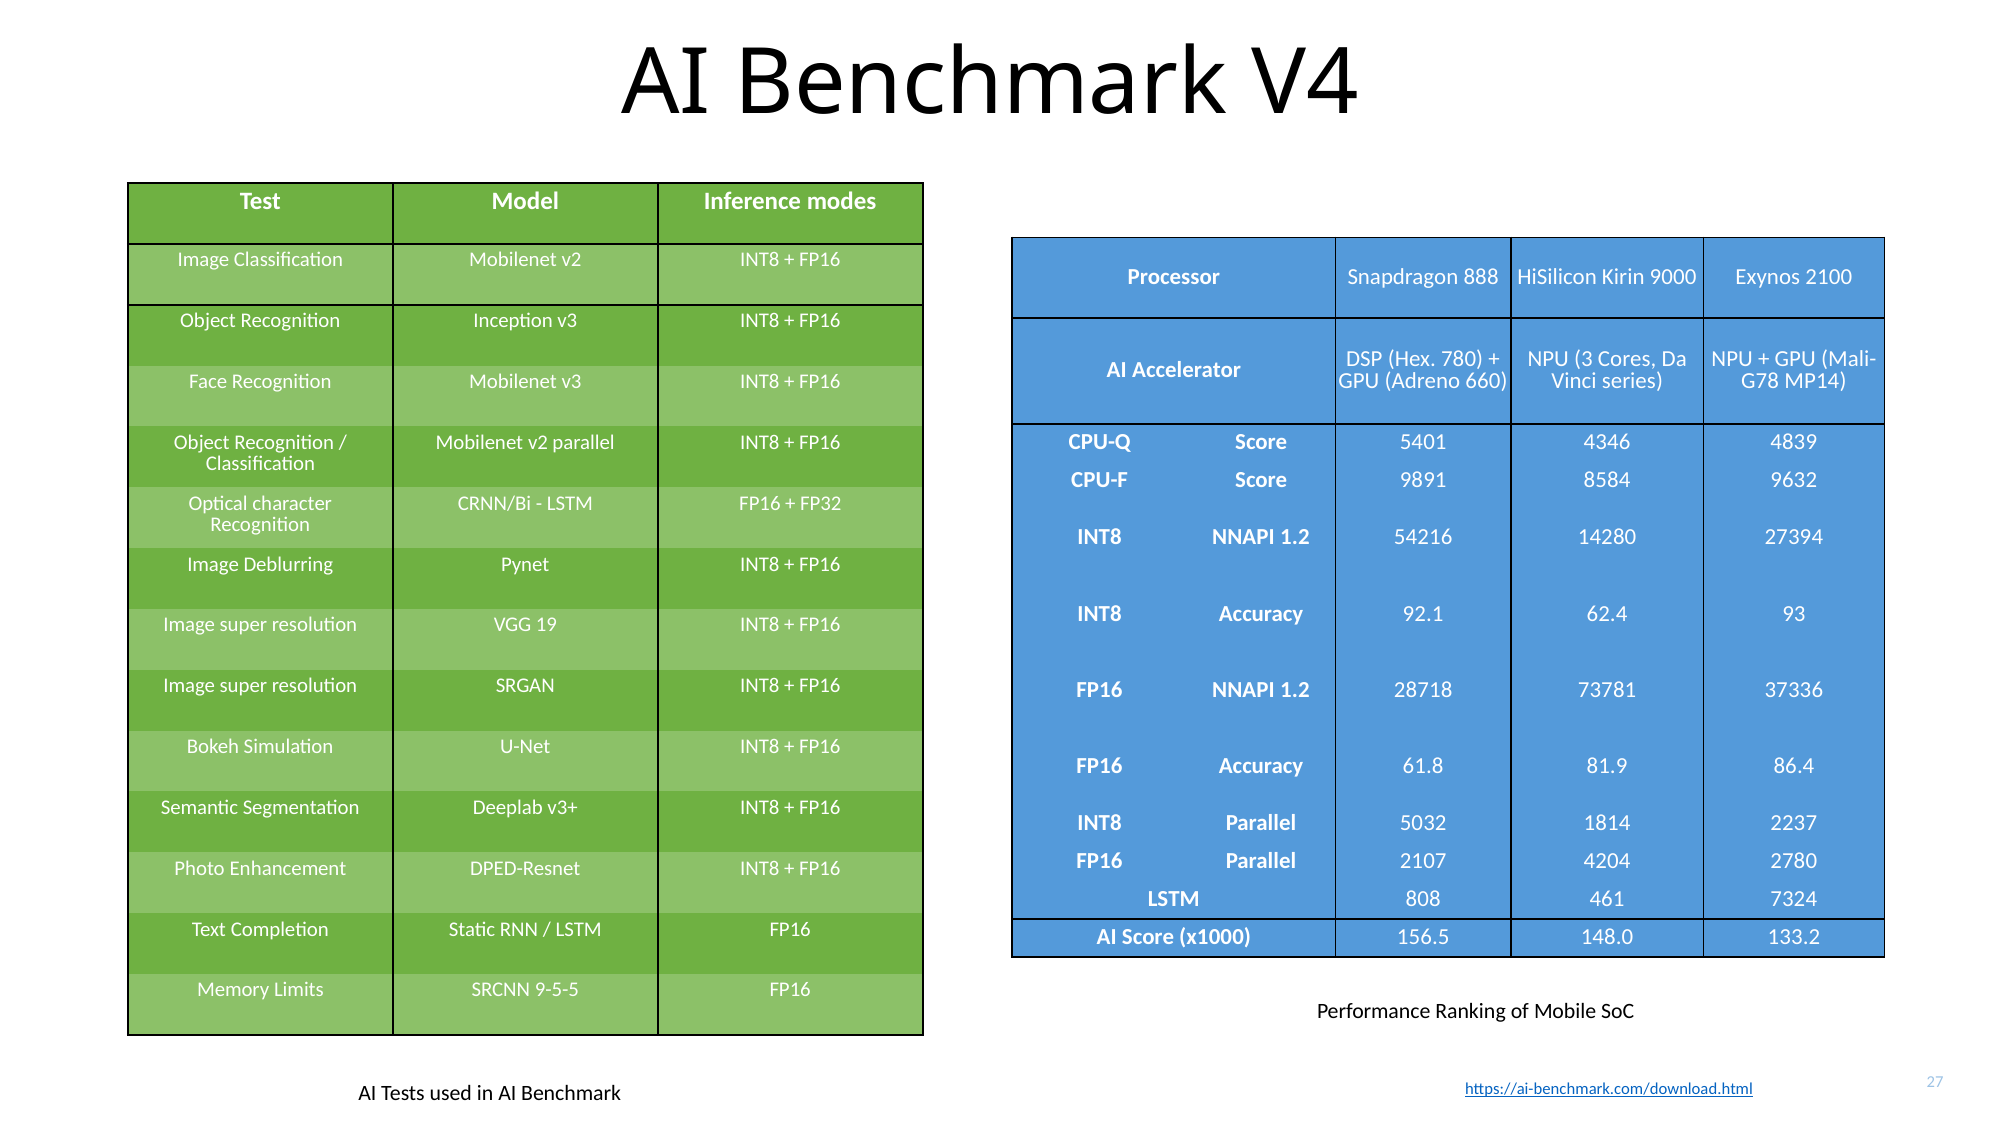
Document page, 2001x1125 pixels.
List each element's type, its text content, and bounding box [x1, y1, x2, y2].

table_cell 808 [1336, 881, 1510, 918]
table_cell Score [1187, 425, 1335, 462]
table_cell FP16 [1013, 843, 1187, 881]
table_cell 2107 [1336, 843, 1510, 881]
table_cell 9891 [1336, 462, 1510, 500]
table_cell 54216 [1336, 500, 1510, 576]
table_cell 133.2 [1704, 920, 1884, 956]
table_cell 2780 [1704, 843, 1884, 881]
table_cell Object Recognition [129, 306, 392, 366]
table_cell 2237 [1704, 805, 1884, 843]
table_cell AI Score (x1000) [1013, 920, 1335, 956]
title AI Benchmark V4 [127, 16, 1853, 151]
table_cell INT8 [1013, 500, 1187, 576]
table_cell 92.1 [1336, 576, 1510, 653]
table_cell 148.0 [1512, 920, 1703, 956]
text_box Performance Ranking of Mobile SoC [1302, 988, 1660, 1030]
table_cell Mobilenet v2 parallel [394, 426, 657, 487]
table_cell Score [1187, 462, 1335, 500]
table_cell NPU (3 Cores, Da Vinci series) [1512, 319, 1703, 423]
table_cell Semantic Segmentation [129, 791, 392, 852]
table_cell FP16 + FP32 [659, 487, 922, 548]
table_cell Inception v3 [394, 306, 657, 366]
table_cell Accuracy [1187, 576, 1335, 653]
table_header HiSilicon Kirin 9000 [1512, 238, 1703, 317]
text_box https://ai-benchmark.com/download.html [1450, 1070, 1853, 1106]
table_header Test [129, 184, 392, 243]
table_header Processor [1013, 238, 1335, 317]
table_cell 461 [1512, 881, 1703, 918]
table_cell 4346 [1512, 425, 1703, 462]
table_cell NNAPI 1.2 [1187, 500, 1335, 576]
table_header Snapdragon 888 [1336, 238, 1510, 317]
table_cell 73781 [1512, 653, 1703, 729]
table_cell Image super resolution [129, 609, 392, 670]
table_cell CRNN/Bi - LSTM [394, 487, 657, 548]
table_cell 8584 [1512, 462, 1703, 500]
table_cell Pynet [394, 548, 657, 609]
table_cell Parallel [1187, 805, 1335, 843]
table_cell 5032 [1336, 805, 1510, 843]
table_cell INT8 + FP16 [659, 852, 922, 913]
table_cell INT8 + FP16 [659, 426, 922, 487]
table_cell SRGAN [394, 670, 657, 731]
table_cell CPU-Q [1013, 425, 1187, 462]
table_cell DPED-Resnet [394, 852, 657, 913]
table_cell FP16 [659, 913, 922, 974]
table_cell 1814 [1512, 805, 1703, 843]
table_cell Object Recognition / Classification [129, 426, 392, 487]
table_cell NPU + GPU (Mali-G78 MP14) [1704, 319, 1884, 423]
table_cell Image super resolution [129, 670, 392, 731]
table_cell INT8 + FP16 [659, 731, 922, 791]
table_cell Image Classification [129, 245, 392, 304]
table_cell SRCNN 9-5-5 [394, 974, 657, 1034]
table_cell FP16 [659, 974, 922, 1034]
table_cell Text Completion [129, 913, 392, 974]
table_cell LSTM [1013, 881, 1335, 918]
table_cell NNAPI 1.2 [1187, 653, 1335, 729]
table_cell Image Deblurring [129, 548, 392, 609]
table_cell 5401 [1336, 425, 1510, 462]
table_cell 86.4 [1704, 729, 1884, 805]
table_cell INT8 + FP16 [659, 791, 922, 852]
table_cell INT8 + FP16 [659, 548, 922, 609]
table_cell Deeplab v3+ [394, 791, 657, 852]
table_cell Mobilenet v3 [394, 366, 657, 426]
table_cell INT8 [1013, 805, 1187, 843]
table_cell U-Net [394, 731, 657, 791]
table_cell FP16 [1013, 653, 1187, 729]
table_cell INT8 + FP16 [659, 670, 922, 731]
table_header Model [394, 184, 657, 243]
table_cell DSP (Hex. 780) + GPU (Adreno 660) [1336, 319, 1510, 423]
table_cell 28718 [1336, 653, 1510, 729]
table_cell Parallel [1187, 843, 1335, 881]
table_cell Optical character Recognition [129, 487, 392, 548]
table_cell 27394 [1704, 500, 1884, 576]
table_header Exynos 2100 [1704, 238, 1884, 317]
text_box AI Tests used in AI Benchmark [343, 1070, 655, 1112]
table_cell AI Accelerator [1013, 319, 1335, 423]
table_cell 4204 [1512, 843, 1703, 881]
table_cell 93 [1704, 576, 1884, 653]
table_cell 37336 [1704, 653, 1884, 729]
table_cell Photo Enhancement [129, 852, 392, 913]
table_cell INT8 [1013, 576, 1187, 653]
table_cell Bokeh Simulation [129, 731, 392, 791]
table_cell INT8 + FP16 [659, 306, 922, 366]
table_cell 81.9 [1512, 729, 1703, 805]
table_cell 14280 [1512, 500, 1703, 576]
table_cell Memory Limits [129, 974, 392, 1034]
table_cell VGG 19 [394, 609, 657, 670]
table_cell 62.4 [1512, 576, 1703, 653]
table_header Inference modes [659, 184, 922, 243]
table_cell INT8 + FP16 [659, 245, 922, 304]
table_cell Static RNN / LSTM [394, 913, 657, 974]
table_cell Mobilenet v2 [394, 245, 657, 304]
table_cell Accuracy [1187, 729, 1335, 805]
table_cell Face Recognition [129, 366, 392, 426]
table_cell 61.8 [1336, 729, 1510, 805]
table_cell CPU-F [1013, 462, 1187, 500]
table_cell 4839 [1704, 425, 1884, 462]
table_cell FP16 [1013, 729, 1187, 805]
table_cell 9632 [1704, 462, 1884, 500]
table_cell 7324 [1704, 881, 1884, 918]
table_cell INT8 + FP16 [659, 609, 922, 670]
table_cell 156.5 [1336, 920, 1510, 956]
table_cell INT8 + FP16 [659, 366, 922, 426]
